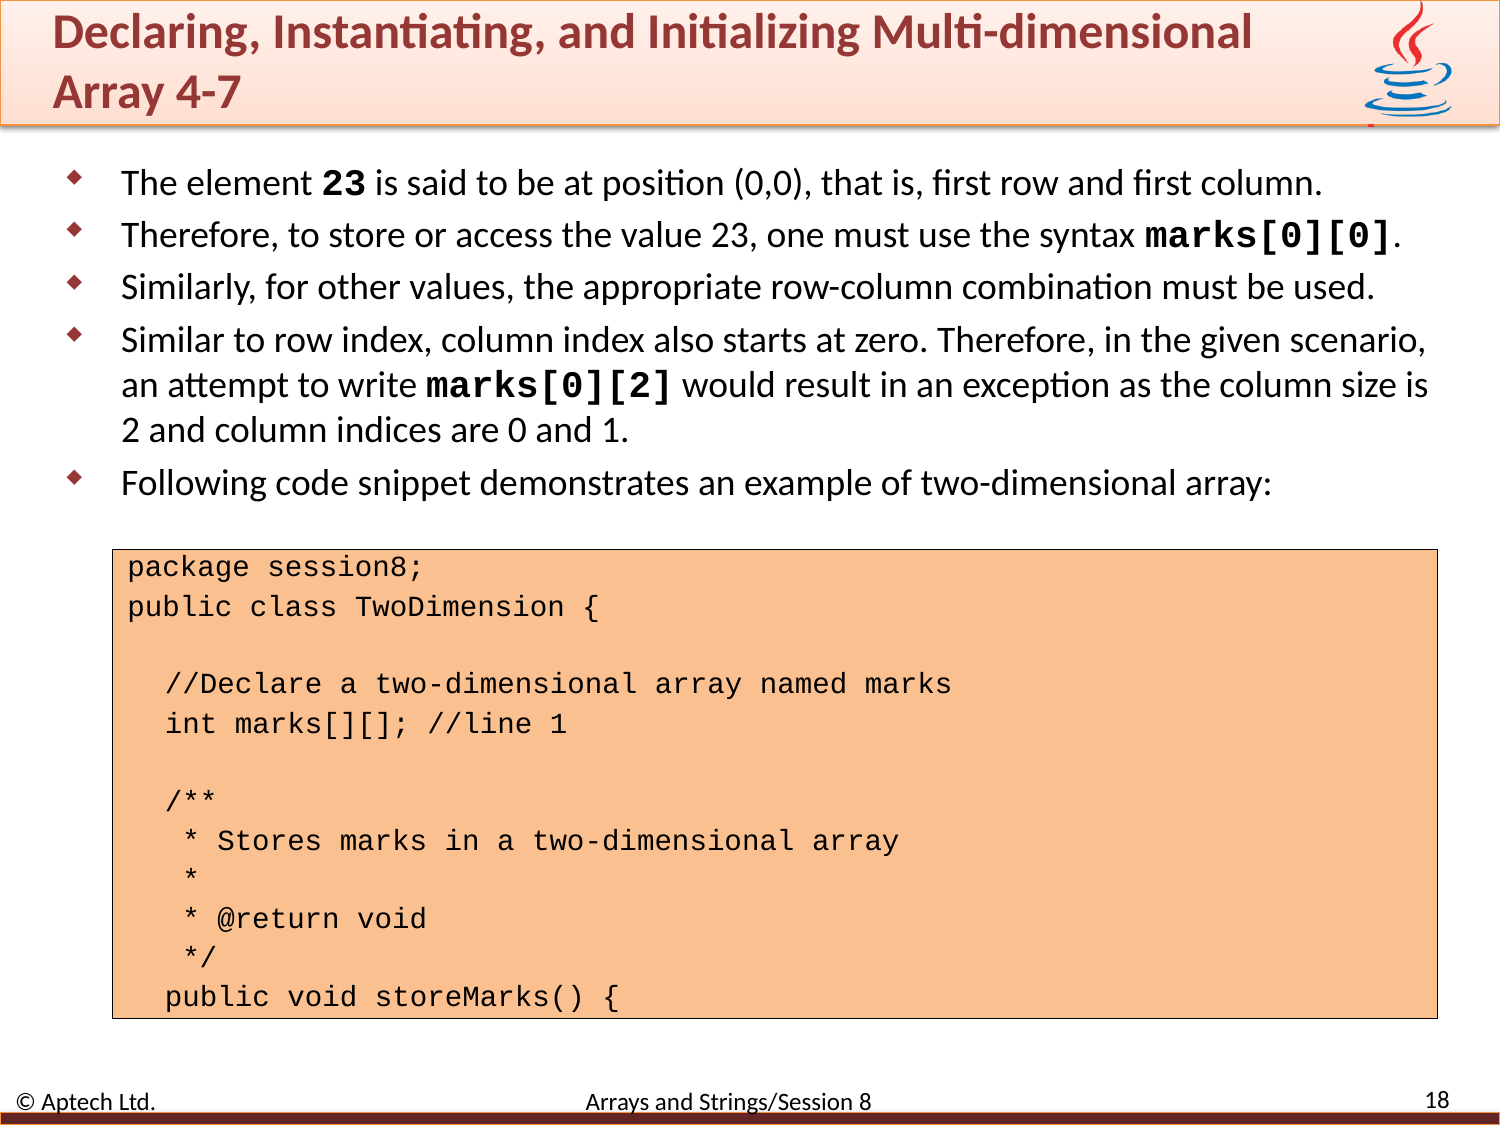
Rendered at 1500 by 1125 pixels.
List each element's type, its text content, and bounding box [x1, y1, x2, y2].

text_box The element 23 is said to be at position (0,0), that is, first row and first column. Therefore, to store or access the value 23, one must use the syntax marks[0][0]. Similarly, for other values, the appropriate row-column combination must be used. Similar to row index, column index also starts at zero. Therefore, in the given scenario, an attempt to write marks[0][2] would result in an exception as the column size is 2 and column indices are 0 and 1. Following code snippet demonstrates an example of two-dimensional array: [49, 149, 1463, 575]
title Declaring, Instantiating, and Initializing Multi-dimensional Array 4-7 [37, 24, 1288, 93]
picture [1362, 0, 1454, 127]
footer © Aptech Ltd. Arrays and Strings/Session 8 [0, 1087, 1325, 1113]
slide_number 18 [1337, 1084, 1465, 1113]
text_box package session8; public class TwoDimension { //Declare a two-dimensional array named marks int marks[][]; //line 1 /** * Stores marks in a two-dimensional array * * @return void */ public void storeMarks() { [112, 549, 1438, 1019]
